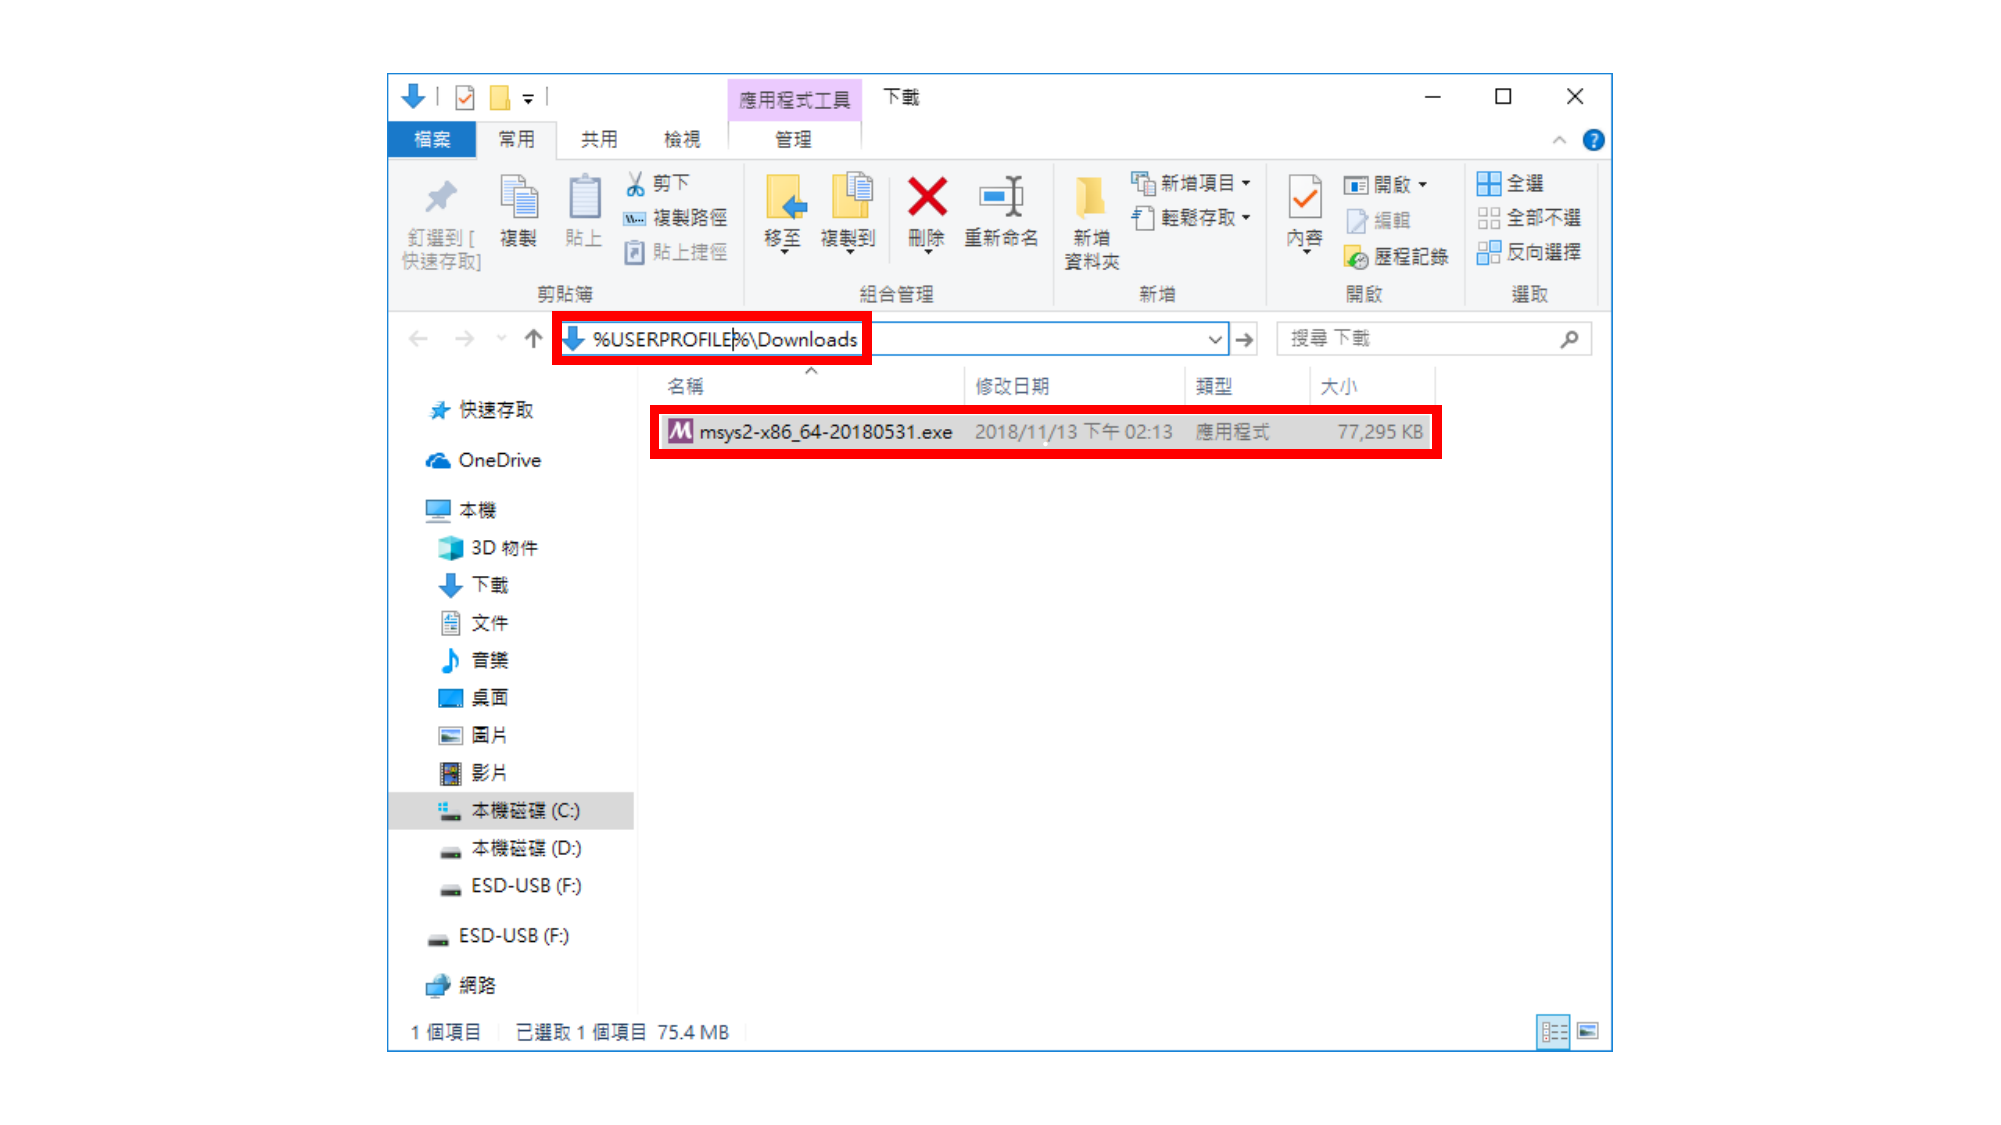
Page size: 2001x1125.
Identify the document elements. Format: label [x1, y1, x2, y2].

picture [387, 73, 1613, 1052]
